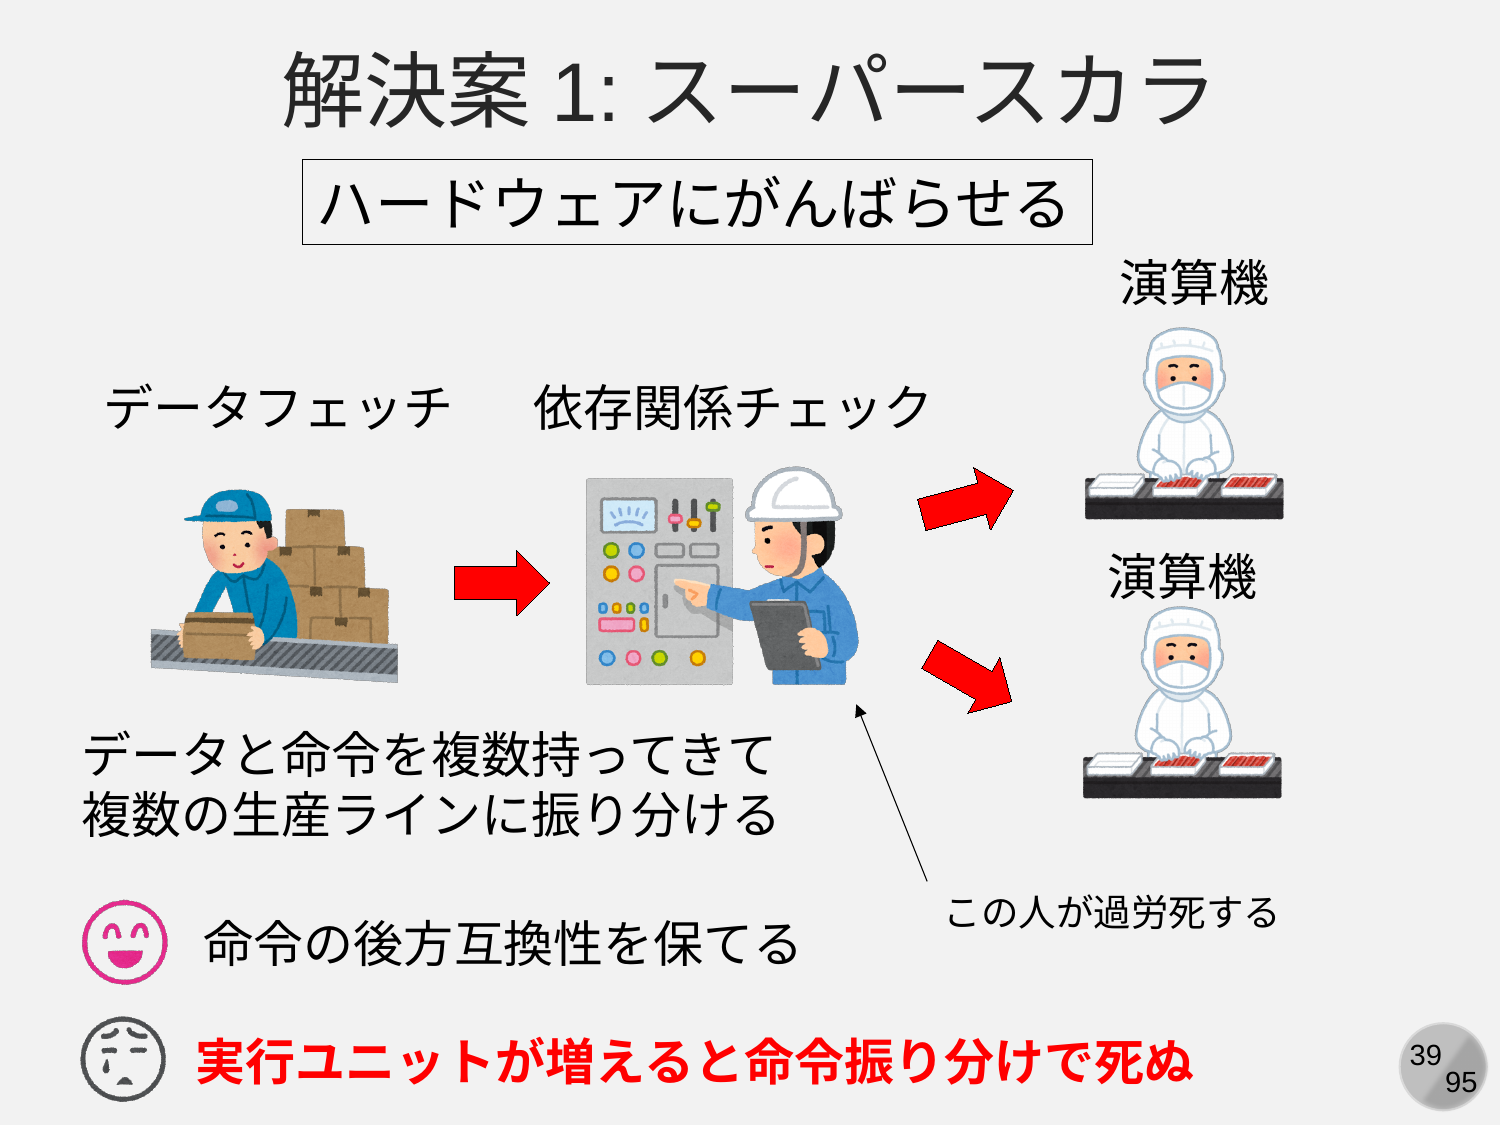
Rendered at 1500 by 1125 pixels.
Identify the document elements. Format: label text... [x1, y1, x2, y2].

text_box この人が過労死する [929, 881, 1297, 942]
picture [75, 894, 172, 988]
text_box 実行ユニットが増えると命令振り分けで死ぬ [181, 1023, 1341, 1098]
picture [75, 1012, 172, 1107]
text_box 演算機 [1093, 537, 1273, 592]
picture [1075, 592, 1291, 808]
text_box 演算機 [1104, 244, 1285, 313]
text_box [917, 467, 1014, 531]
text_box 命令の後方互換性を保てる [172, 905, 963, 980]
text_box 依存関係チェック [518, 368, 949, 444]
list 解決案1:スーパースカラ [0, 31, 1500, 155]
text_box [921, 640, 1012, 714]
picture [579, 454, 864, 700]
text_box データフェッチ [88, 368, 491, 444]
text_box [856, 704, 928, 882]
picture [141, 453, 405, 718]
text_box [454, 550, 550, 616]
text_box ハードウェアにがんばらせる [302, 159, 1093, 245]
text_box データと命令を複数持ってきて 複数の生産ラインに振り分ける [66, 715, 797, 851]
picture [1077, 313, 1293, 529]
